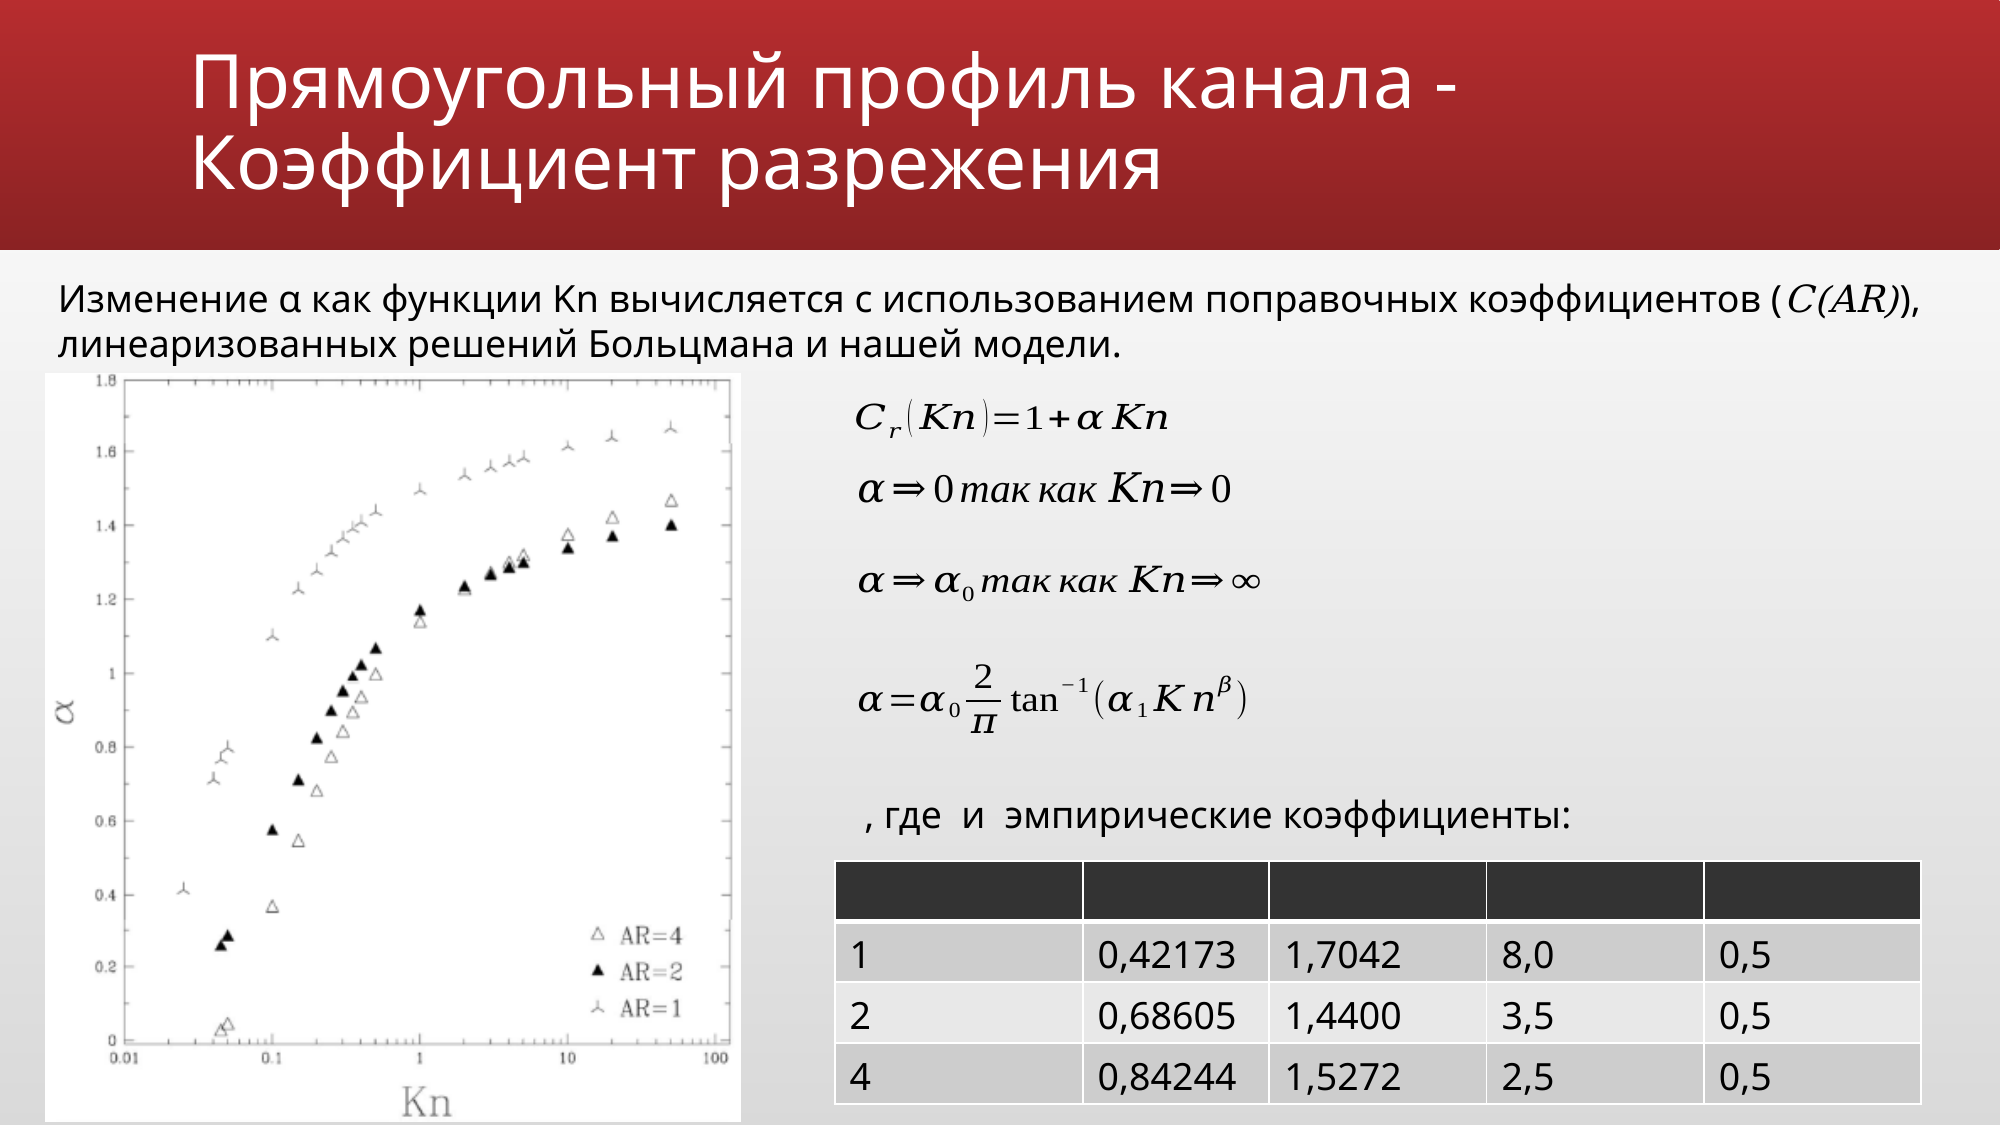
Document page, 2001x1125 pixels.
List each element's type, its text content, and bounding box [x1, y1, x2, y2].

title Прямоугольный профиль канала - Коэффициент разрежения [174, 16, 1825, 234]
text_box Изменение α как функции Kn вычисляется с использованием поправочных коэффициентов (C(AR)), линеаризованных решений Больцмана и нашей модели. [43, 267, 1981, 372]
picture [45, 373, 741, 1122]
